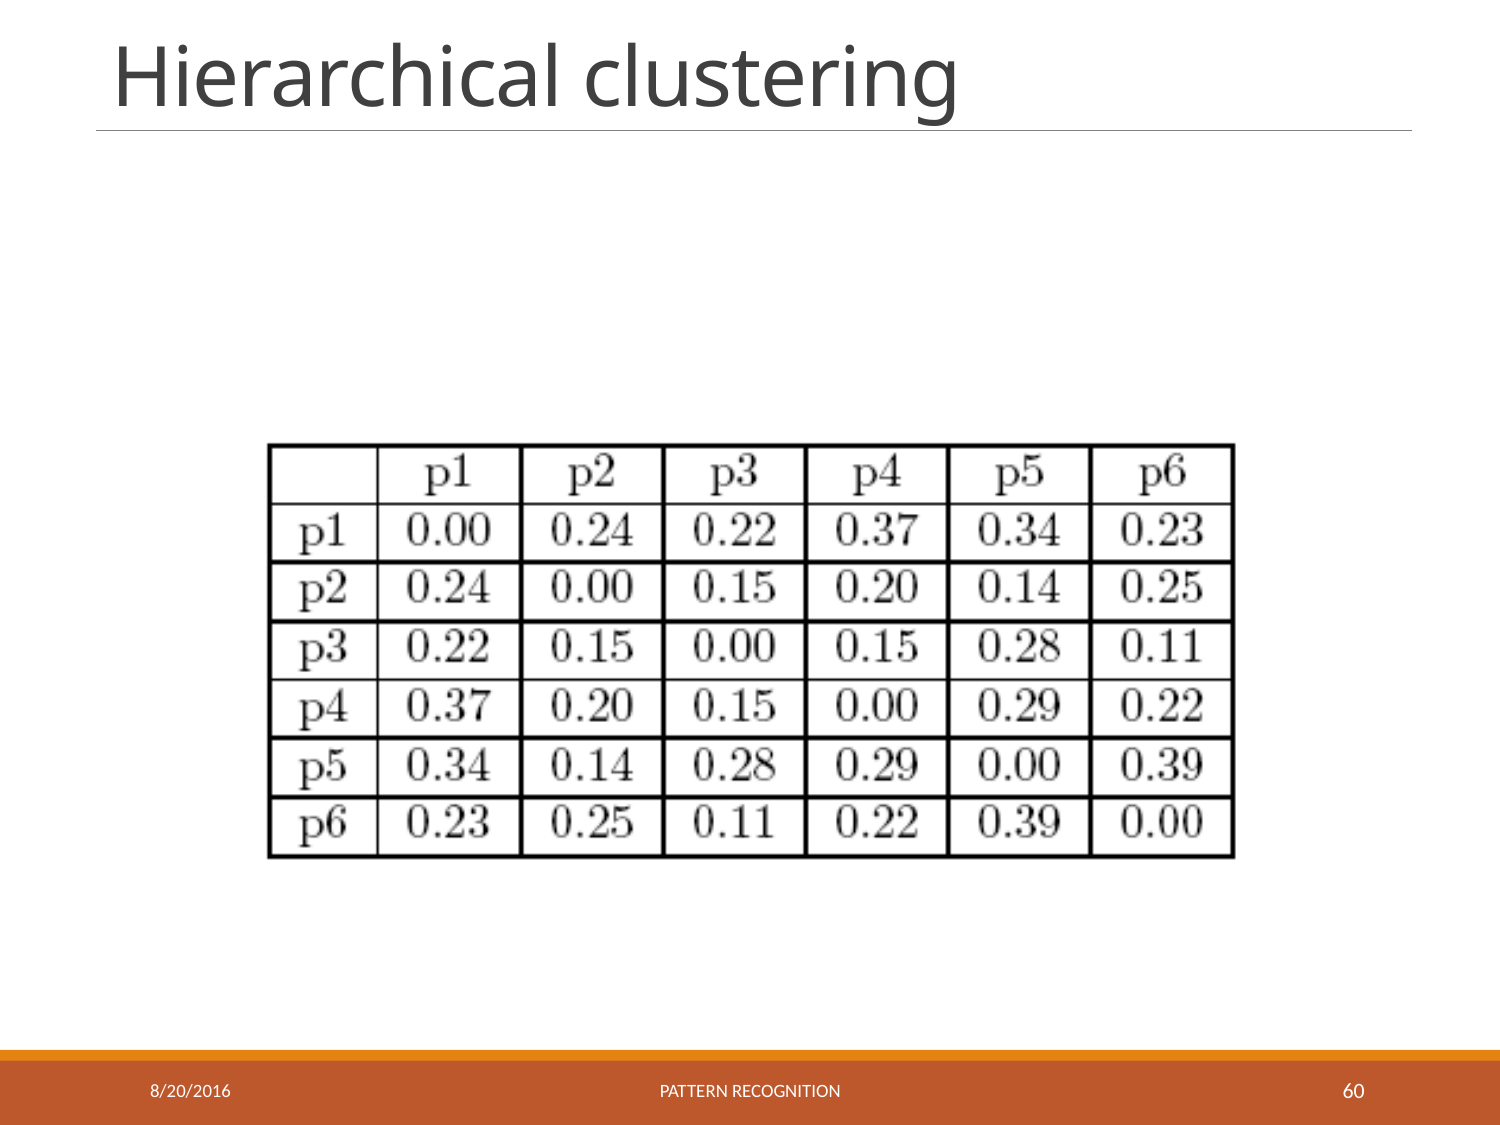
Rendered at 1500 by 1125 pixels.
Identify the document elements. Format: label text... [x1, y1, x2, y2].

picture [261, 436, 1241, 862]
title Hierarchical clustering [96, 19, 1413, 131]
footer Pattern recognition [453, 1059, 1047, 1120]
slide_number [135, 1059, 440, 1120]
slide_number 60 [1218, 1059, 1380, 1120]
